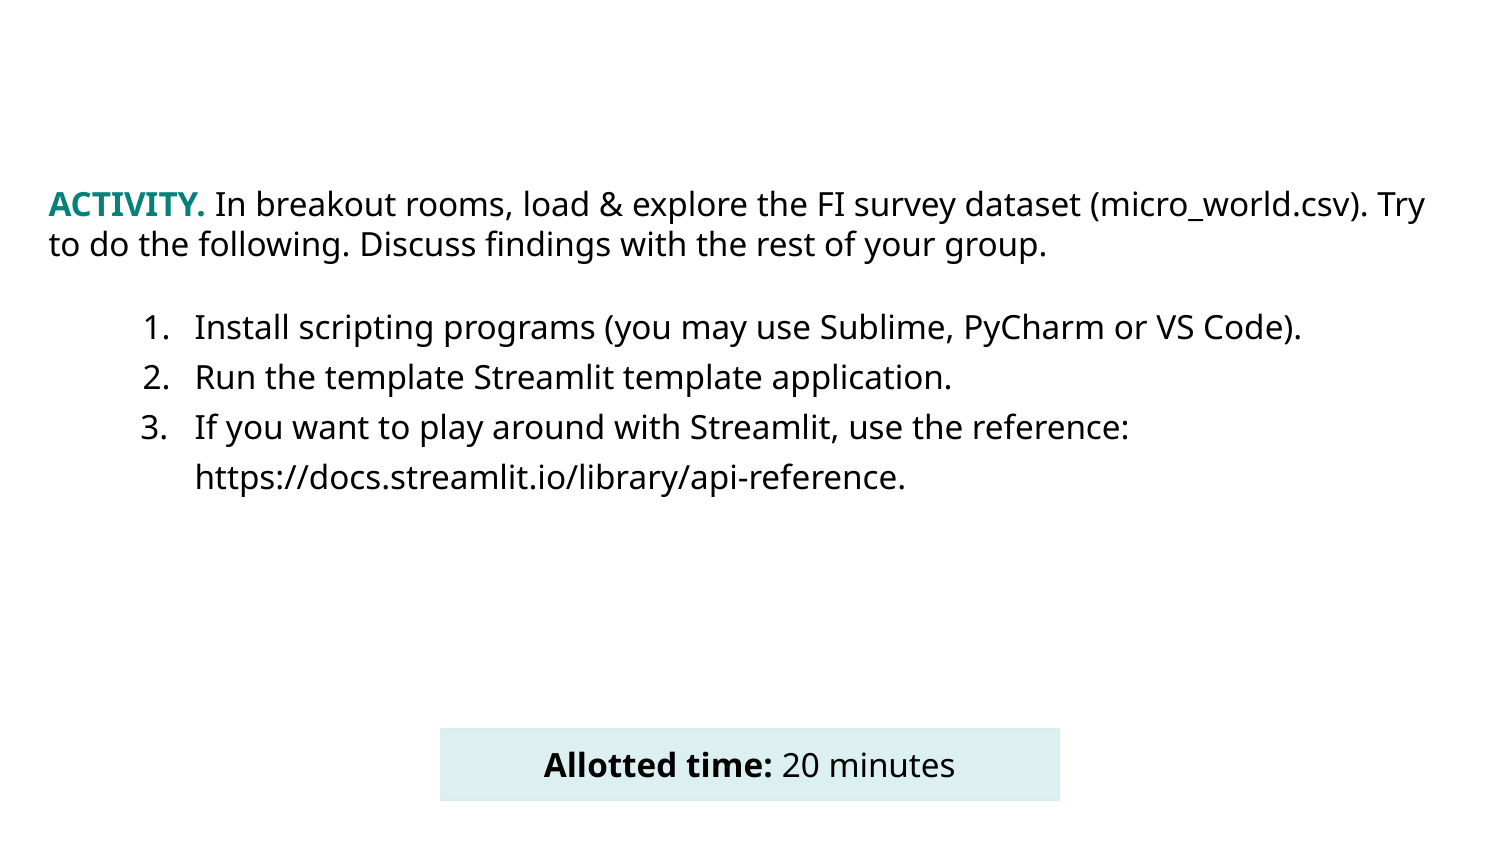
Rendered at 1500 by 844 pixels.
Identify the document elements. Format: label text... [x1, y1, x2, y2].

subtitle Install scripting programs (you may use Sublime, PyCharm or VS Code). Run the template Streamlit template application. If you want to play around with Streamlit, use the reference: https://docs.streamlit.io/library/api-reference. [104, 281, 1396, 690]
text_box Allotted time: 20 minutes [440, 728, 1060, 801]
subtitle ACTIVITY. In breakout rooms, load & explore the FI survey dataset (micro_world.csv). Try to do the following. Discuss findings with the rest of your group. [33, 167, 1467, 282]
